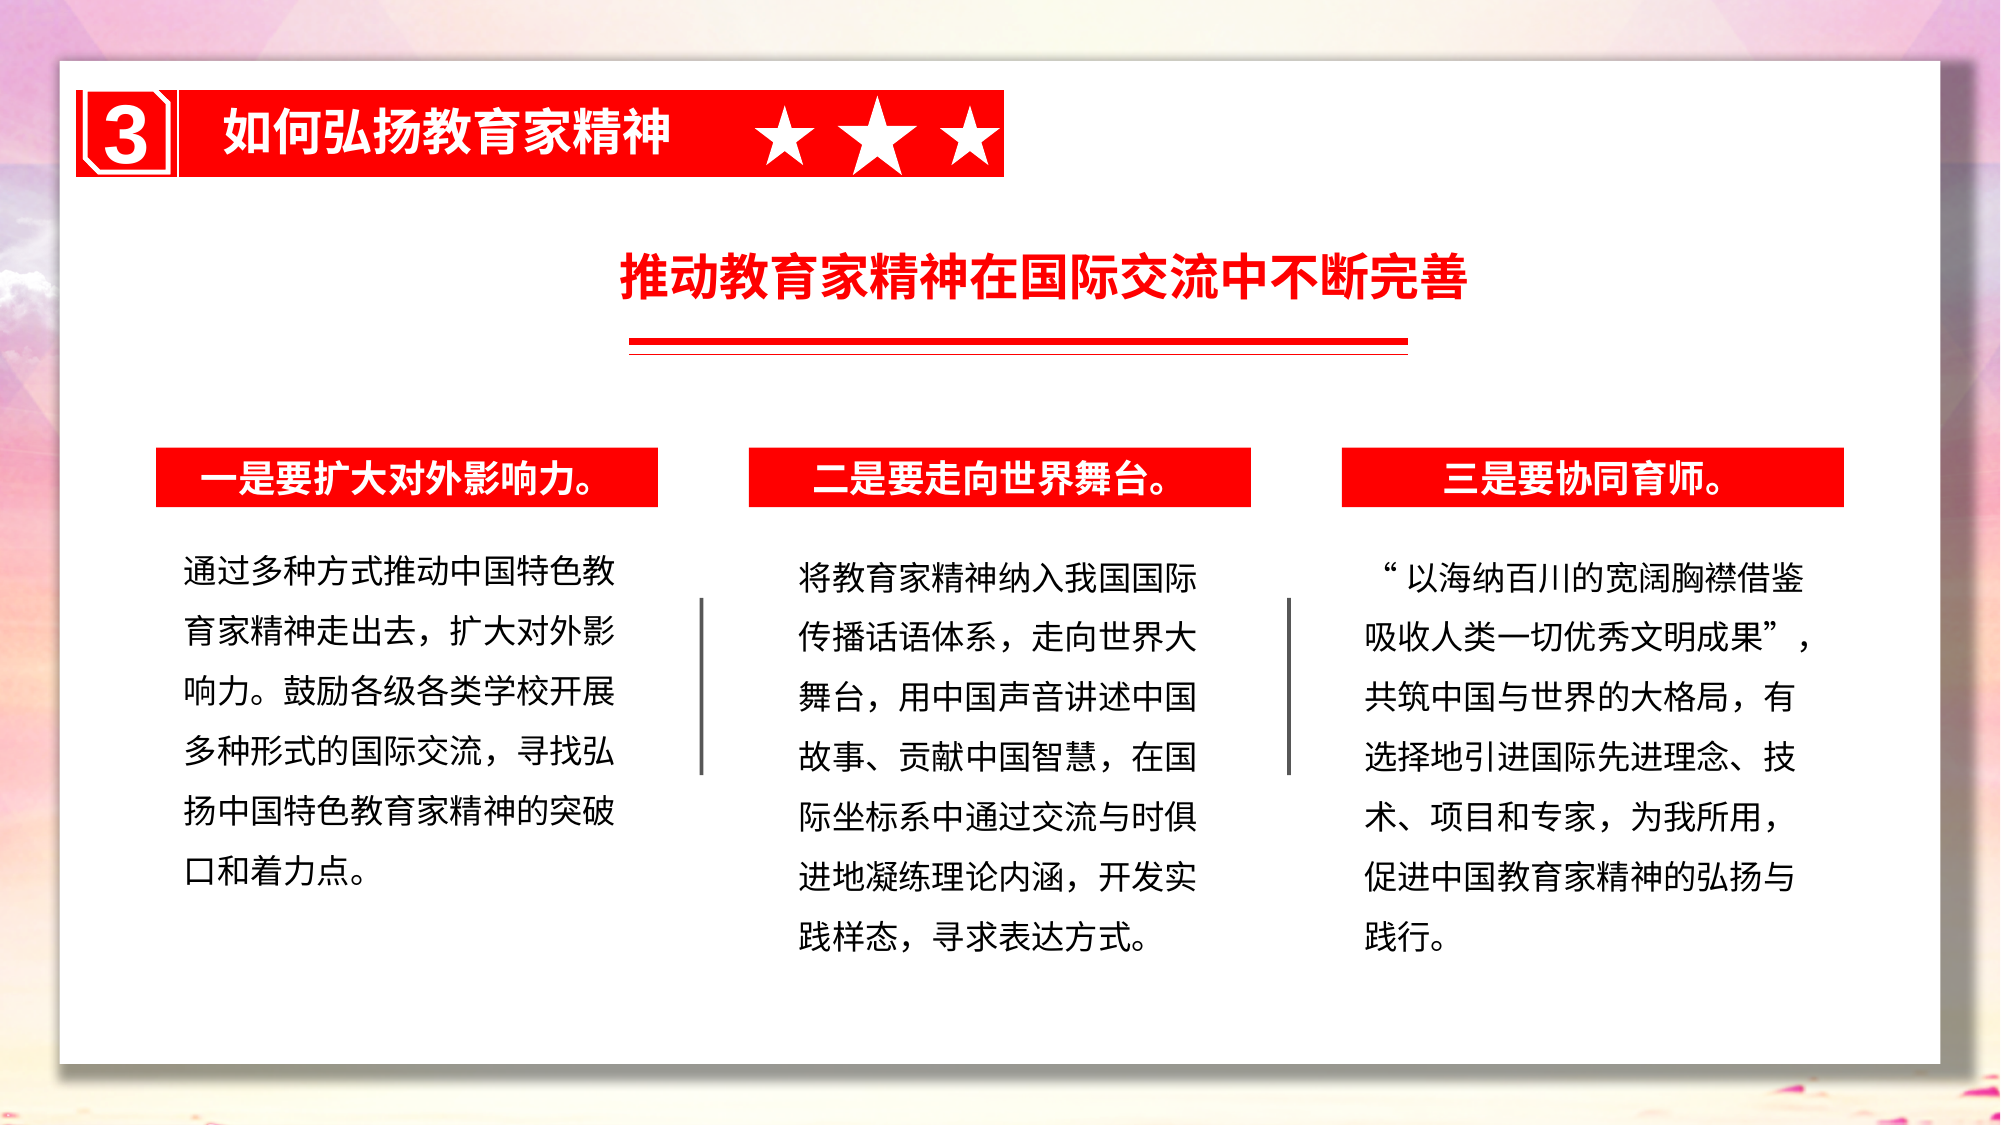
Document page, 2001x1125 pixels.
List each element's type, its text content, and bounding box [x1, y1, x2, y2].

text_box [754, 95, 1000, 176]
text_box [701, 597, 1289, 776]
text_box 二是要走向世界舞台。 [748, 447, 1251, 508]
text_box [177, 88, 1006, 179]
text_box 通过多种方式推动中国特色教育家精神走出去，扩大对外影响力。鼓励各级各类学校开展多种形式的国际交流，寻找弘扬中国特色教育家精神的突破口和着力点。 [169, 523, 641, 898]
text_box 3 [84, 88, 170, 174]
text_box 推动教育家精神在国际交流中不断完善 [489, 238, 1599, 313]
text_box “以海纳百川的宽阔胸襟借鉴吸收人类一切优秀文明成果”，共筑中国与世界的大格局，有选择地引进国际先进理念、技术、项目和专家，为我所用，促进中国教育家精神的弘扬与践行。 [1349, 529, 1822, 964]
text_box 将教育家精神纳入我国国际传播话语体系，走向世界大舞台，用中国声音讲述中国故事、贡献中国智慧，在国际坐标系中通过交流与时俱进地凝练理论内涵，开发实践样态，寻求表达方式。 [784, 529, 1229, 597]
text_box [629, 341, 1409, 355]
picture [0, 0, 2001, 1125]
text_box 一是要扩大对外影响力。 [156, 447, 658, 508]
text_box 三是要协同育师。 [1341, 447, 1844, 508]
text_box 将教育家精神纳入我国国际传播话语体系，走向世界大舞台，用中国声音讲述中国故事、贡献中国智慧，在国际坐标系中通过交流与时俱进地凝练理论内涵，开发实践样态，寻求表达方式。 [784, 776, 1229, 964]
